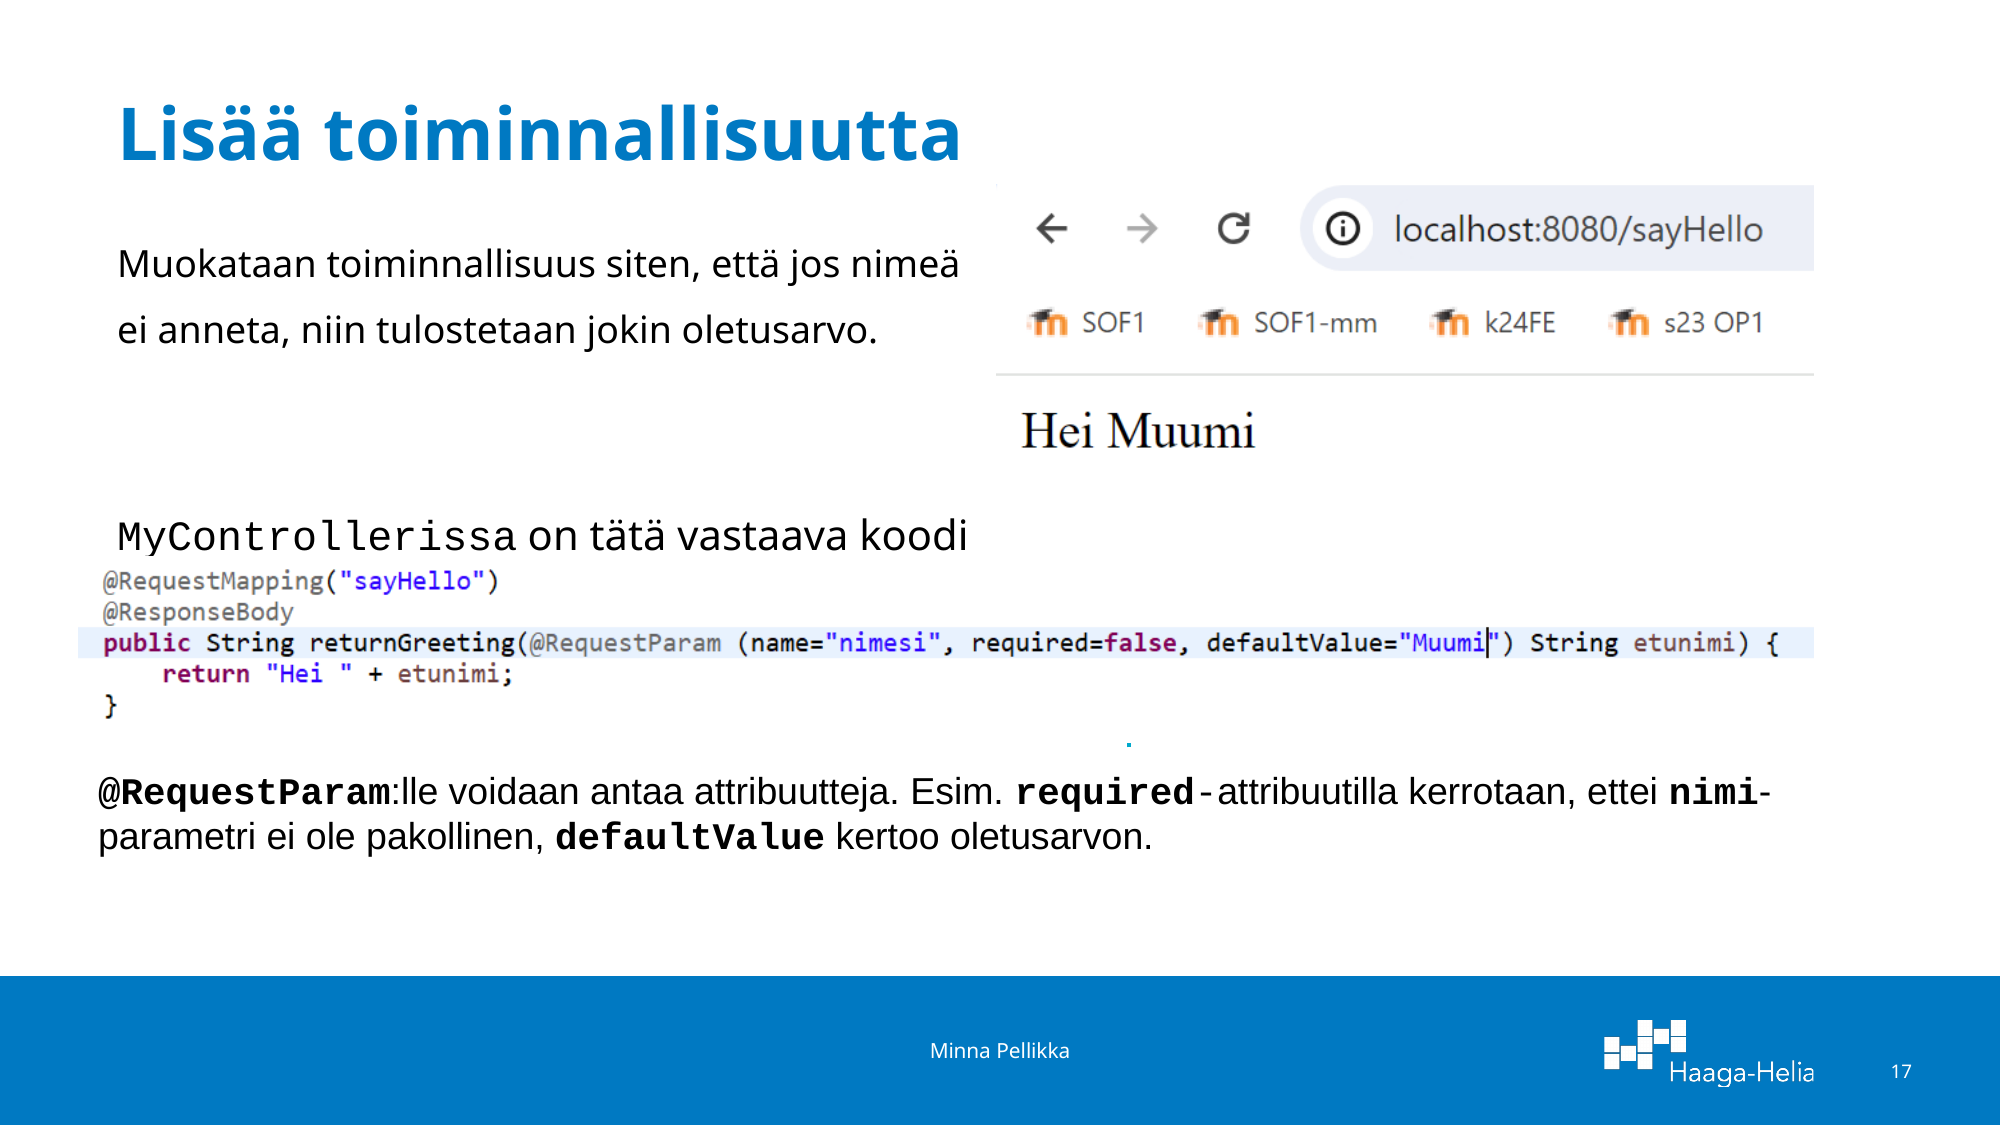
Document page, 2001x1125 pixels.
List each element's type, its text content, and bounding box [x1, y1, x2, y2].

text_box @RequestParam:lle voidaan antaa attribuutteja. Esim. required-attribuutilla kerrotaan, ettei nimi-parametri ei ole pakollinen, defaultValue kertoo oletusarvon. [83, 759, 1916, 864]
list Muokataan toiminnallisuus siten, että jos nimeä ei anneta, niin tulostetaan jokin oletusarvo. MyControllerissa on tätä vastaava koodi [102, 232, 1916, 759]
picture [78, 556, 1814, 743]
slide_number 17 [1813, 1043, 1927, 1103]
list Lisää toiminnallisuutta [102, 90, 1916, 161]
picture [996, 184, 1814, 472]
